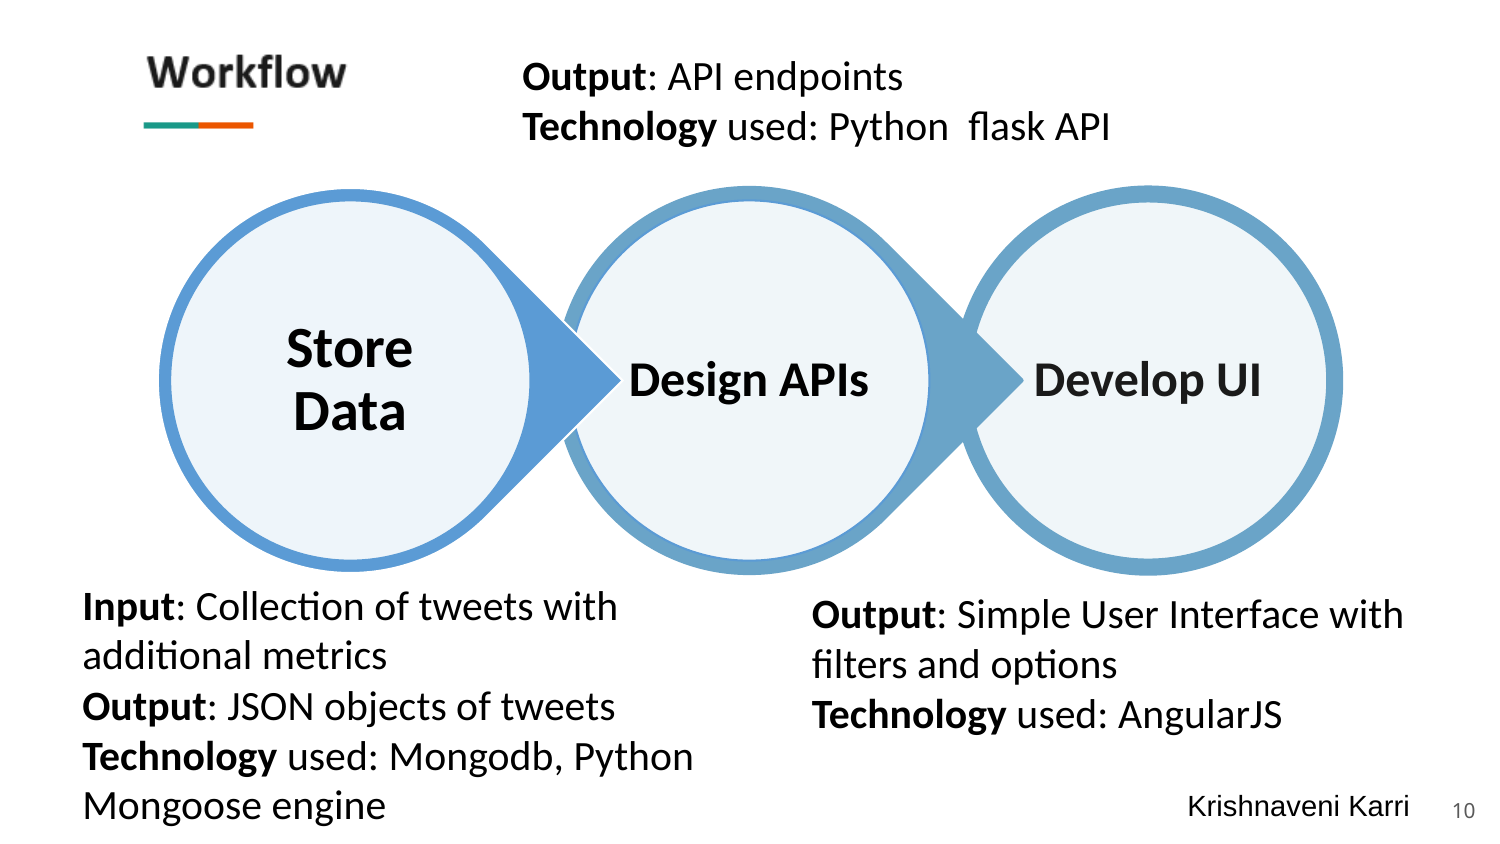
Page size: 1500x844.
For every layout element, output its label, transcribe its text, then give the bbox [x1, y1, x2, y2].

picture [130, 33, 422, 177]
text_box Krishnaveni Karri [1172, 771, 1476, 825]
text_box Output: Simple User Interface with filters and options Technology used: AngularJS [797, 579, 1500, 790]
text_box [24, 41, 1395, 720]
text_box Input: Collection of tweets with additional metrics Output: JSON objects of tweets Technology used: Mongodb, Python Mongoose engine [67, 729, 727, 844]
slide_number 10 [1400, 779, 1491, 844]
